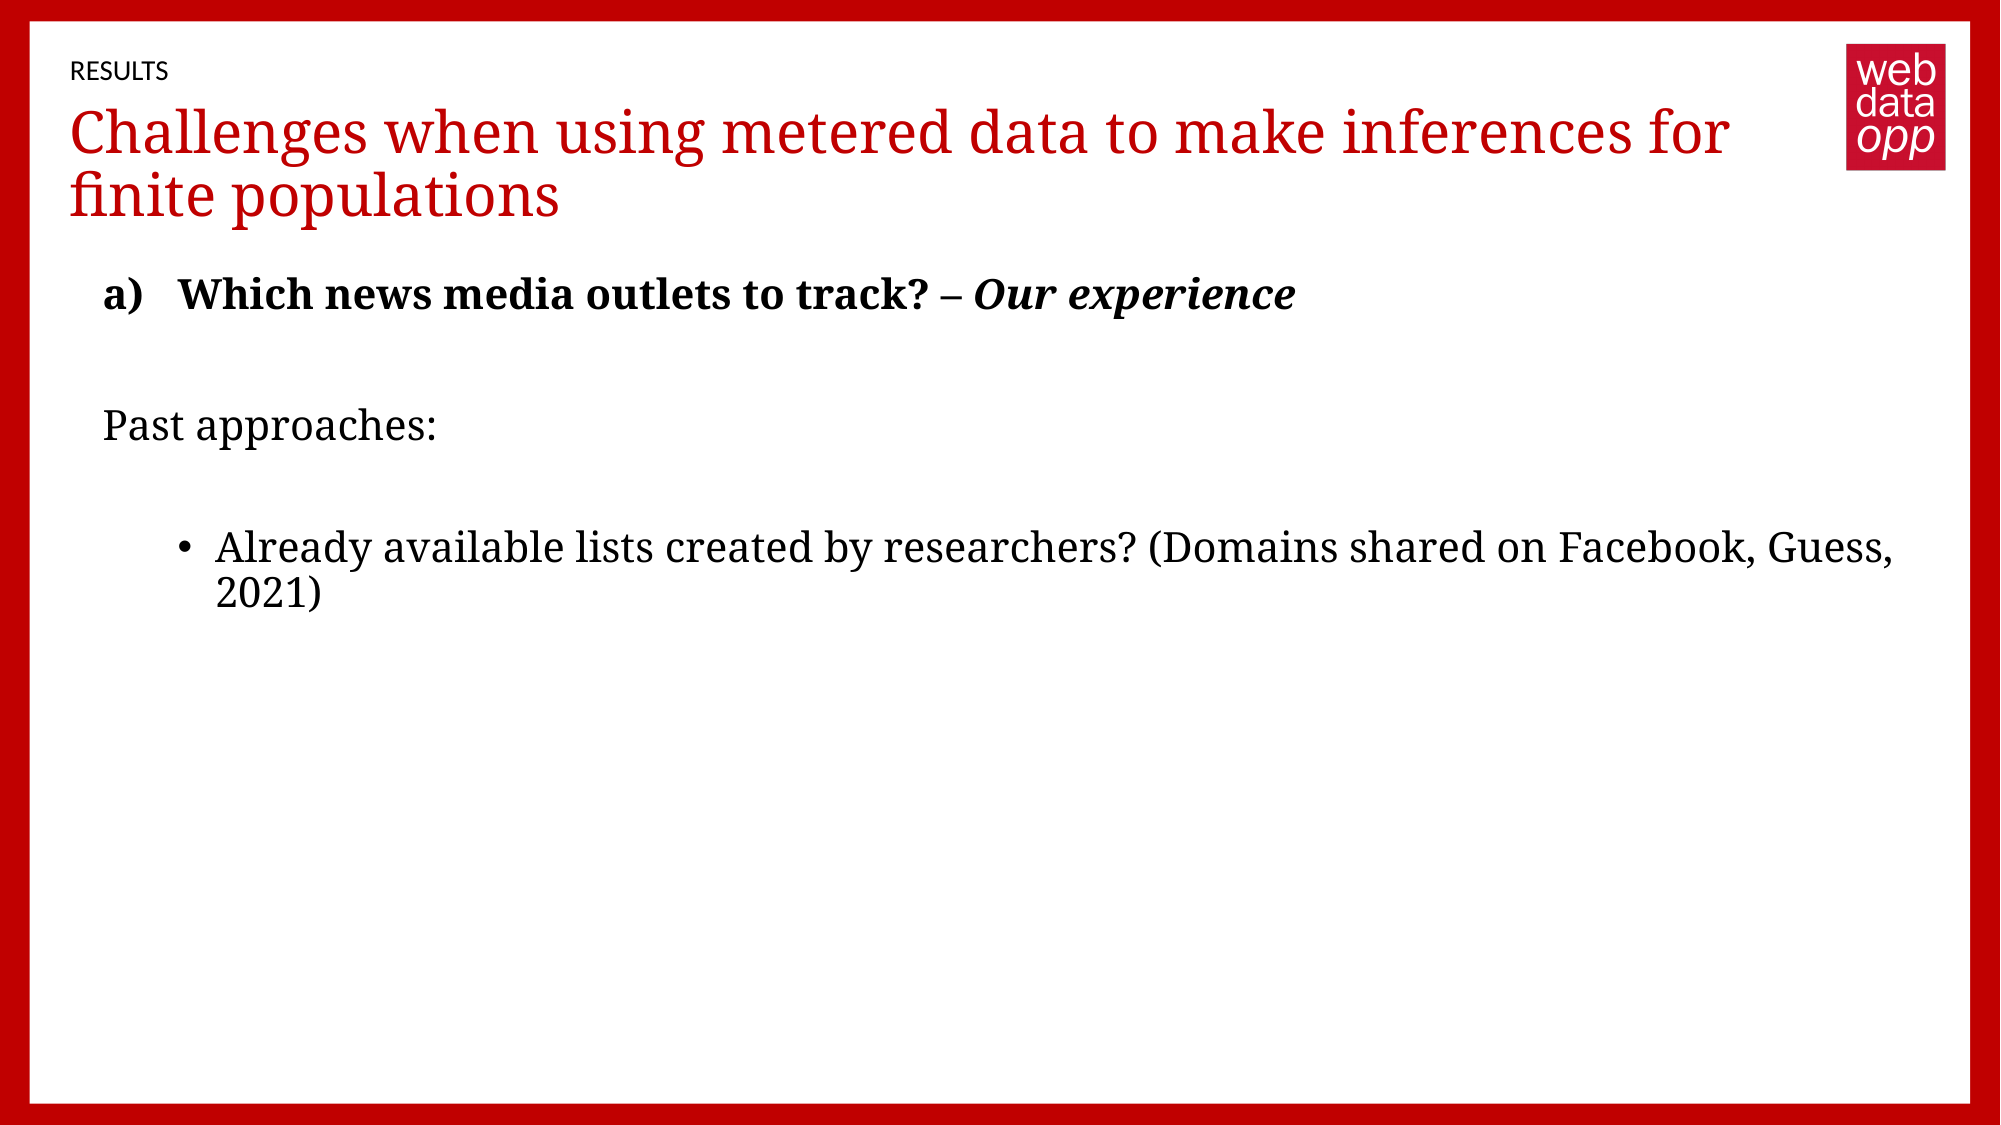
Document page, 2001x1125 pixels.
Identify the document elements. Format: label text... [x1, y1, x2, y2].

list Which news media outlets to track? – Our experience Past approaches: Already available lists created by researchers? (Domains shared on Facebook, Guess, 2021) [87, 265, 1913, 1047]
list RESULTS [54, 48, 1747, 95]
title Challenges when using metered data to make inferences for finite populations [54, 130, 1807, 202]
picture [1845, 42, 1948, 174]
